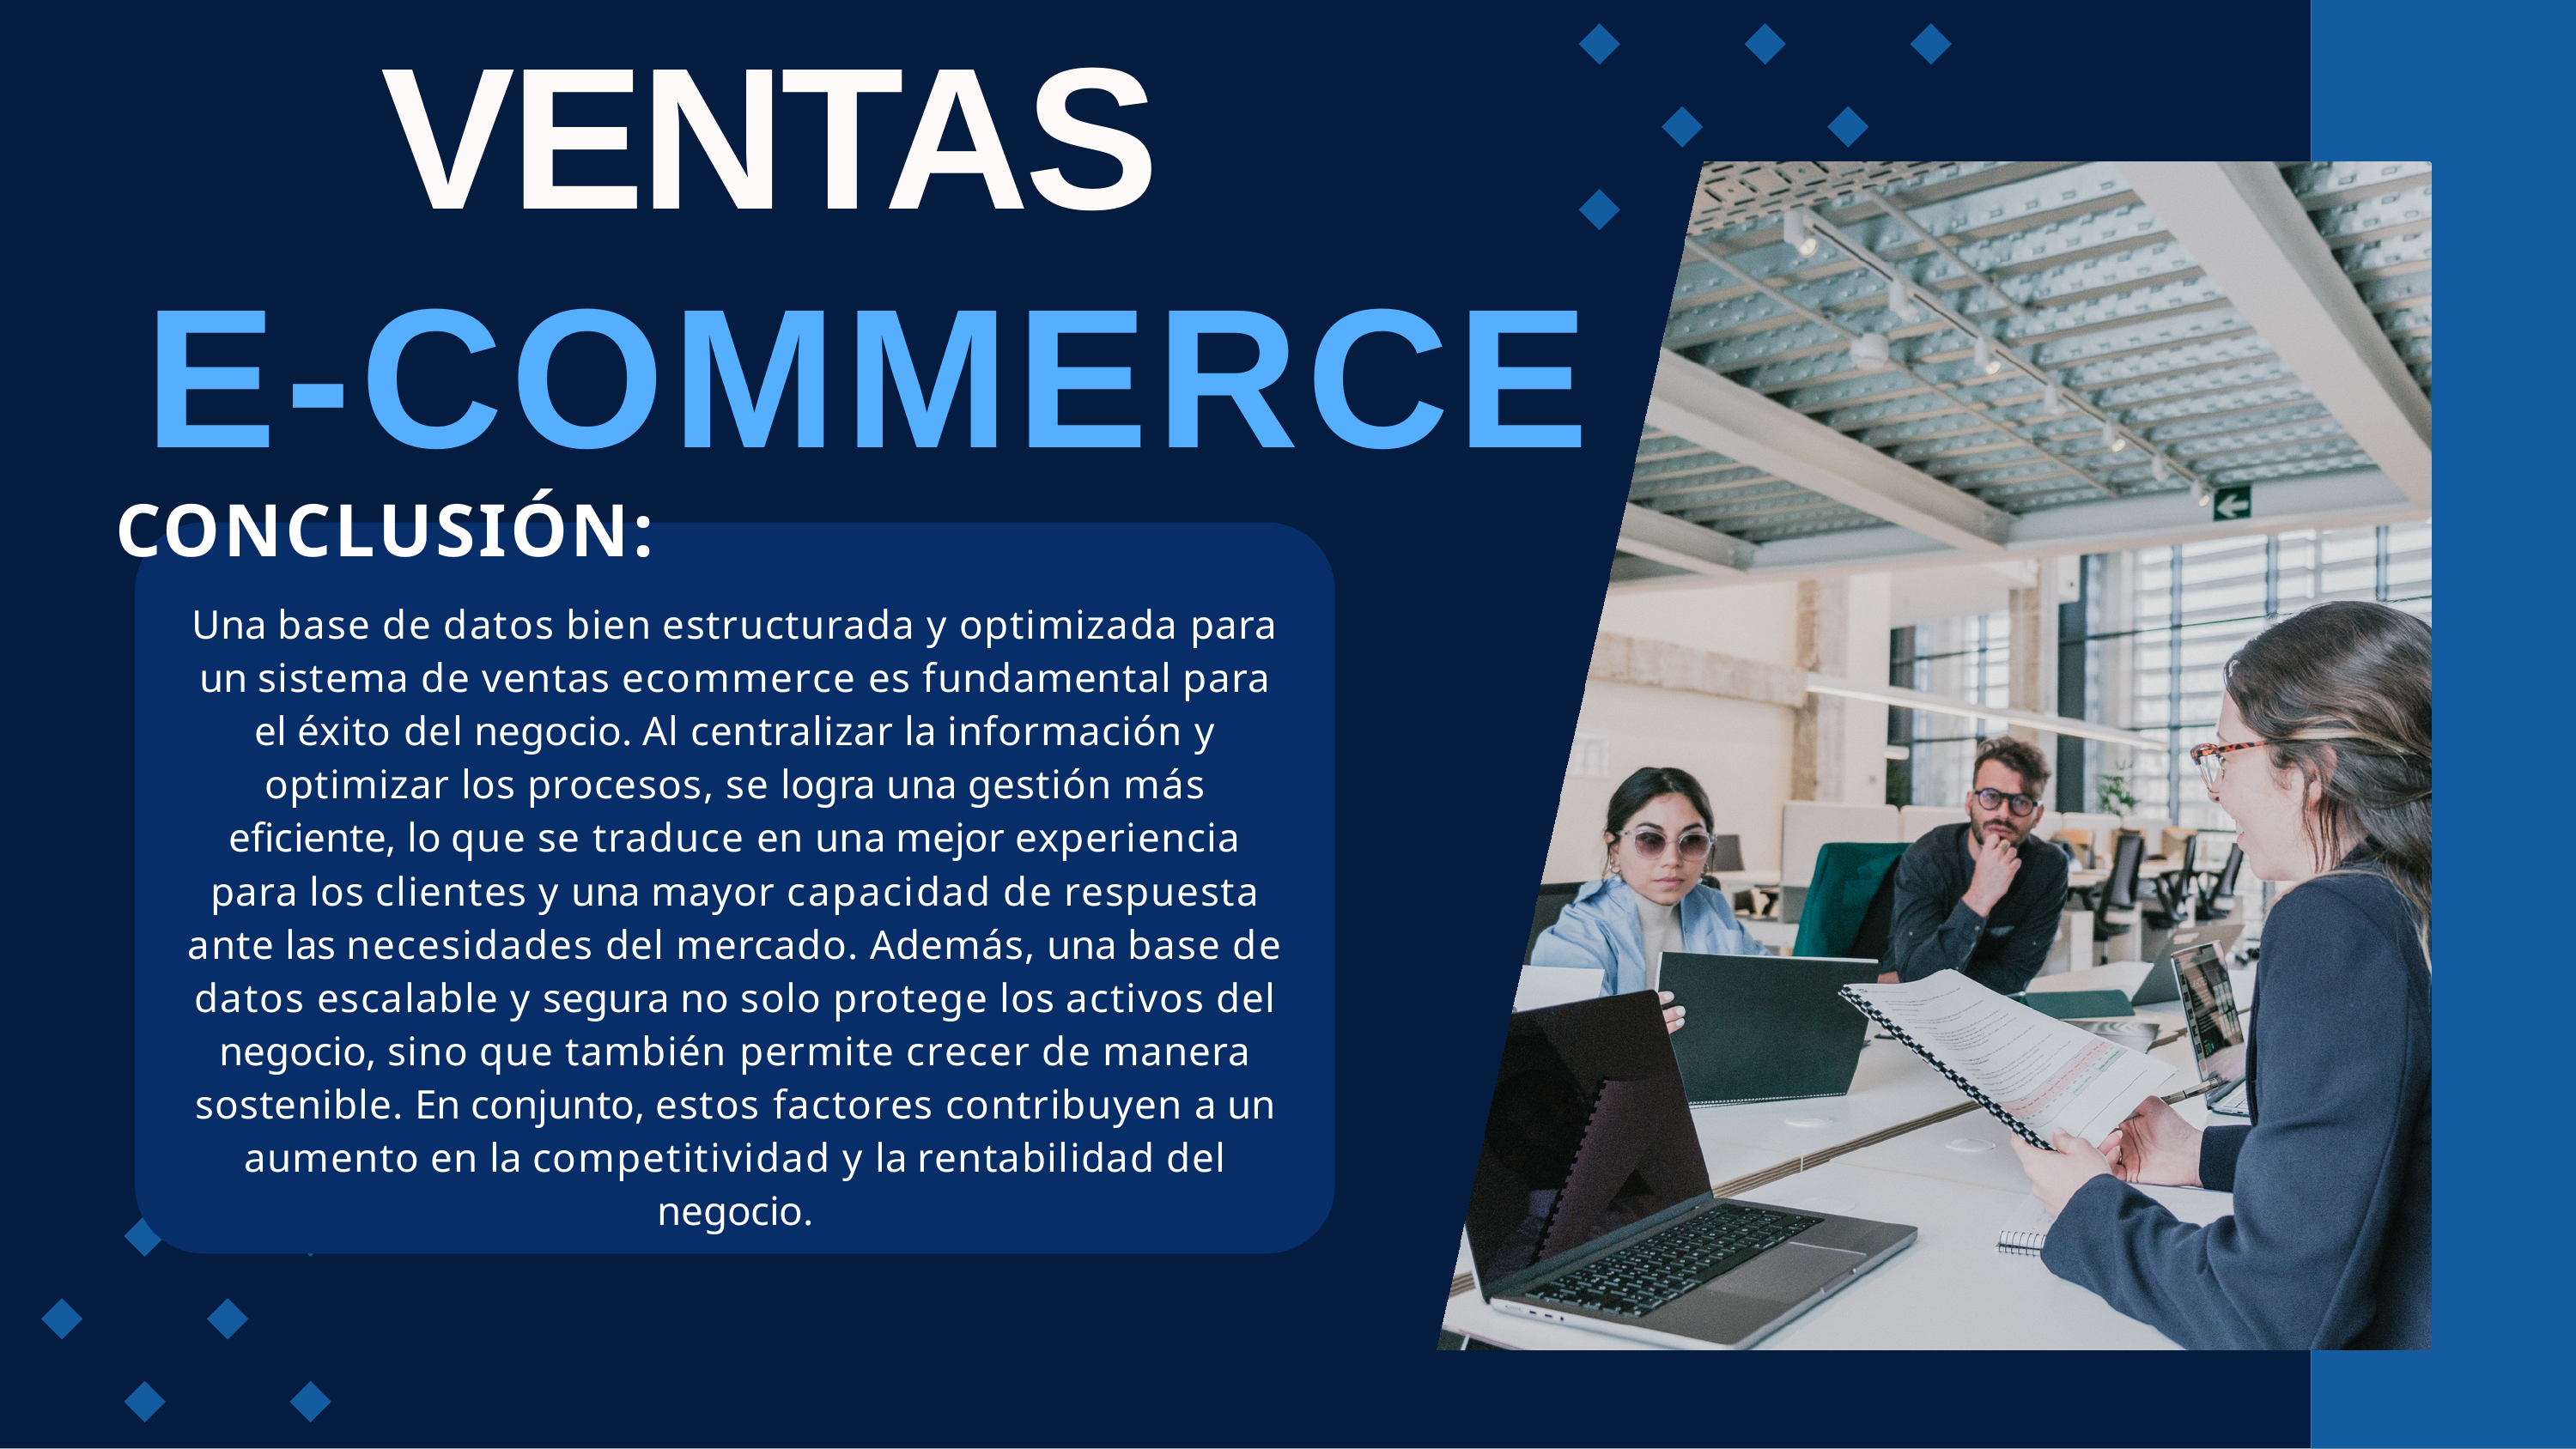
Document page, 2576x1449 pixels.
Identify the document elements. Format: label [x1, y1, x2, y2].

text_box [0, 0, 2576, 1449]
